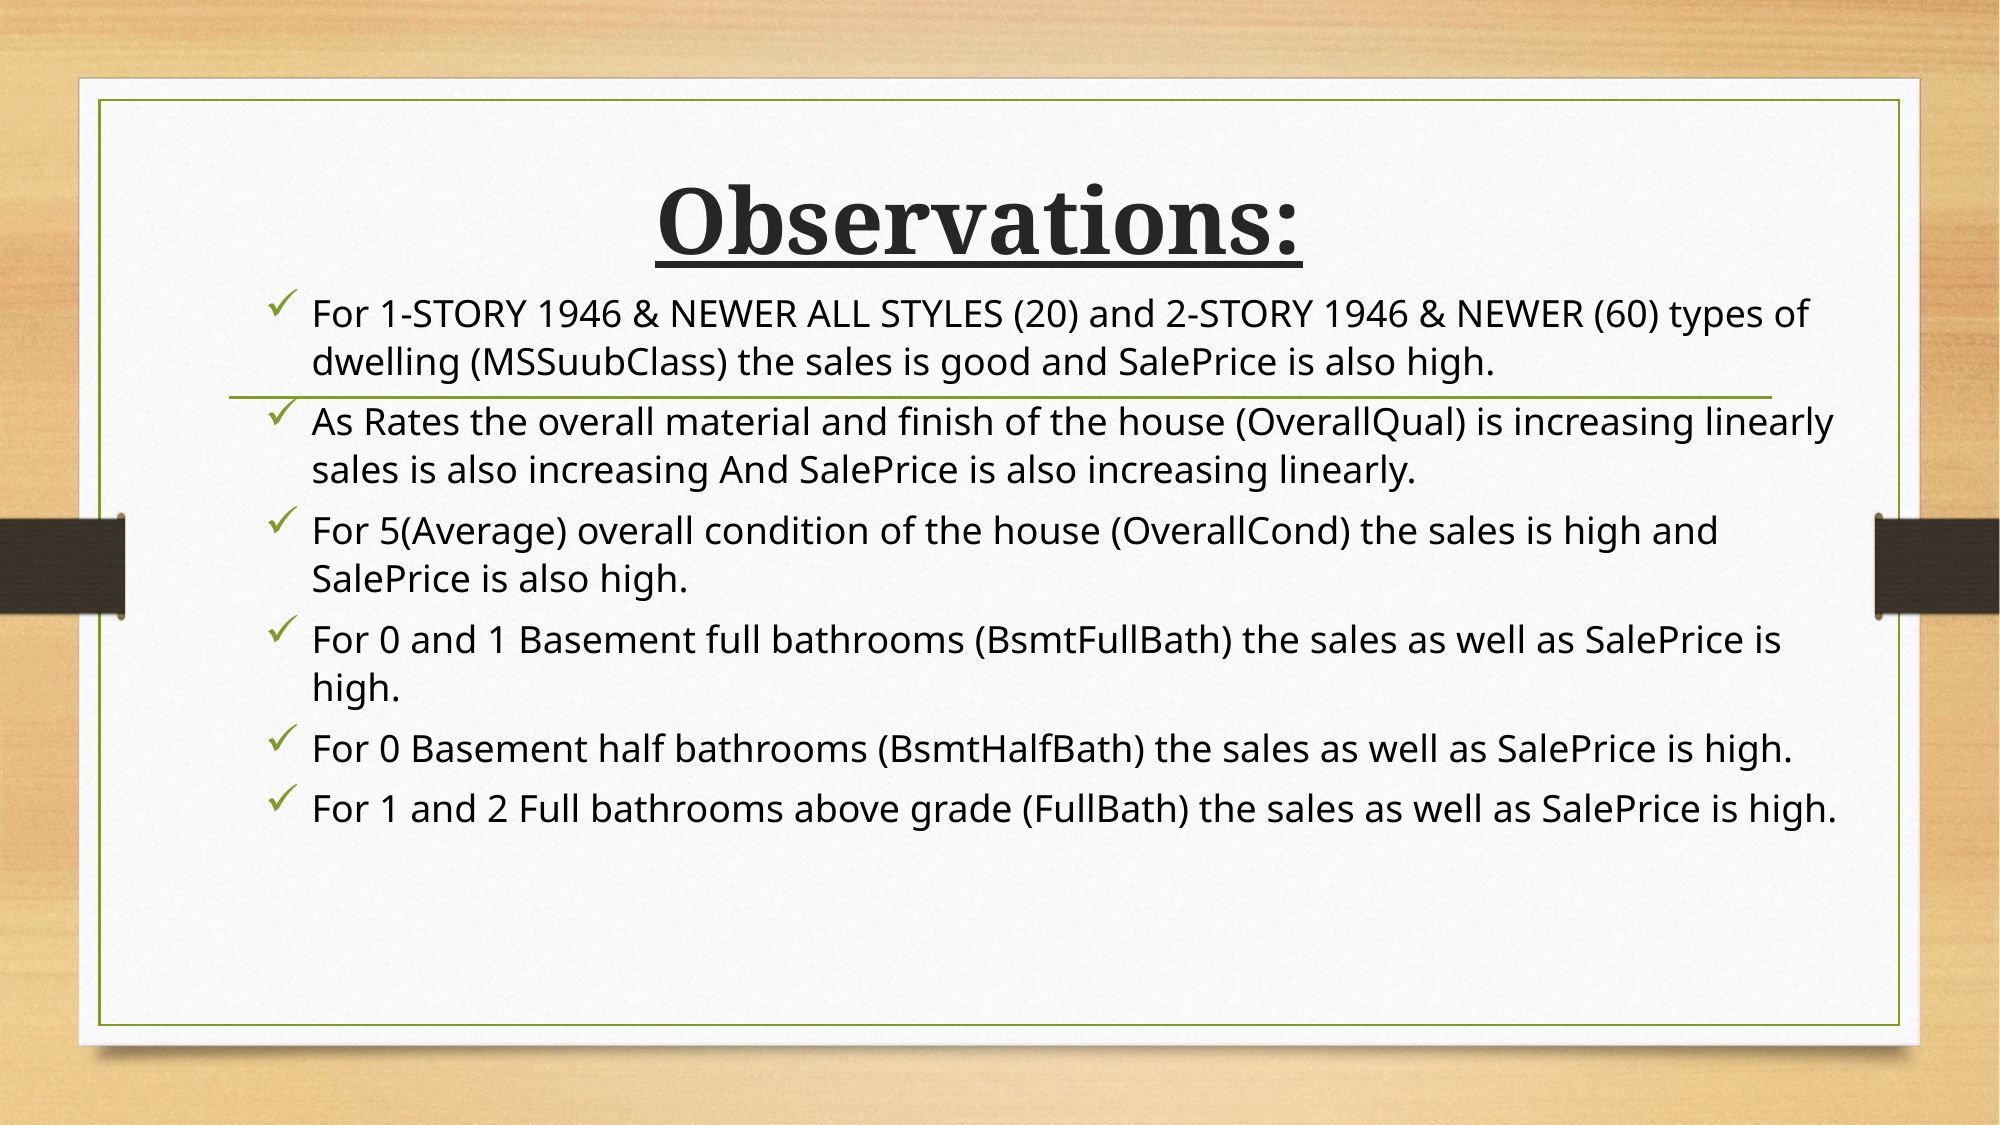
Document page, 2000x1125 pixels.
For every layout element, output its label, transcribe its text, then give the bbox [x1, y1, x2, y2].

picture [0, 0, 2000, 1125]
list For 1-STORY 1946 & NEWER ALL STYLES (20) and 2-STORY 1946 & NEWER (60) types of dwelling (MSSuubClass) the sales is good and SalePrice is also high. As Rates the overall material and finish of the house (OverallQual) is increasing linearly sales is also increasing And SalePrice is also increasing linearly. For 5(Average) overall condition of the house (OverallCond) the sales is high and SalePrice is also high. For 0 and 1 Basement full bathrooms (BsmtFullBath) the sales as well as SalePrice is high. For 0 Basement half bathrooms (BsmtHalfBath) the sales as well as SalePrice is high. For 1 and 2 Full bathrooms above grade (FullBath) the sales as well as SalePrice is high. [249, 278, 1863, 1106]
title Observations: [191, 110, 1767, 325]
